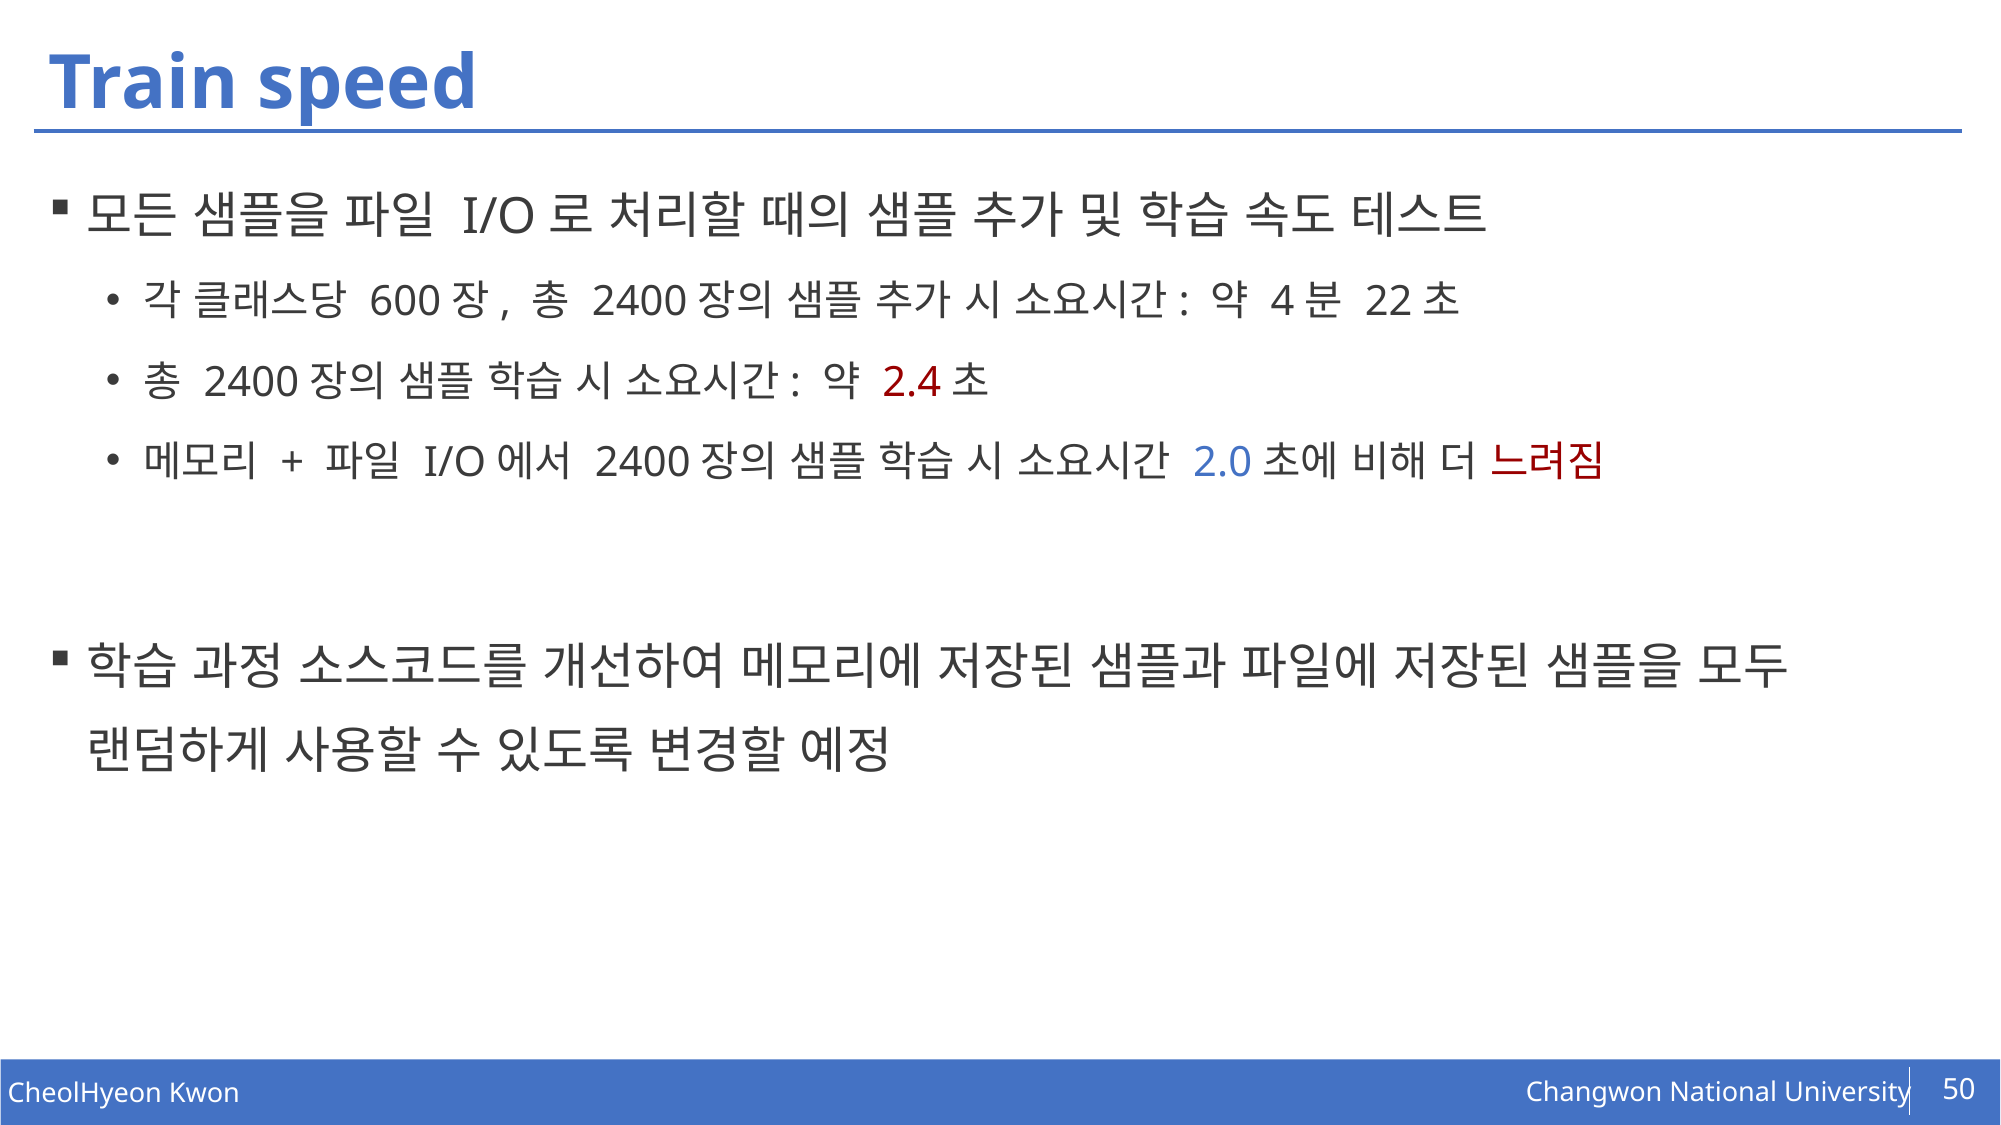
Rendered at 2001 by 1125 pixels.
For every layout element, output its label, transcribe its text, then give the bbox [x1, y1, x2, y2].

title Train speed [33, 27, 1963, 143]
list 모든 샘플을 파일 I/O로 처리할 때의 샘플 추가 및 학습 속도 테스트 각 클래스당 600장, 총 2400장의 샘플 추가 시 소요시간: 약 4분 22초 총 2400장의 샘플 학습 시 소요시간: 약 2.4초 메모리 + 파일 I/O에서 2400장의 샘플 학습 시 소요시간 2.0초에 비해 더 느려짐 학습 과정 소스코드를 개선하여 메모리에 저장된 샘플과 파일에 저장된 샘플을 모두 랜덤하게 사용할 수 있도록 변경할 예정 [33, 152, 1963, 997]
slide_number 50 [1922, 1060, 1996, 1121]
